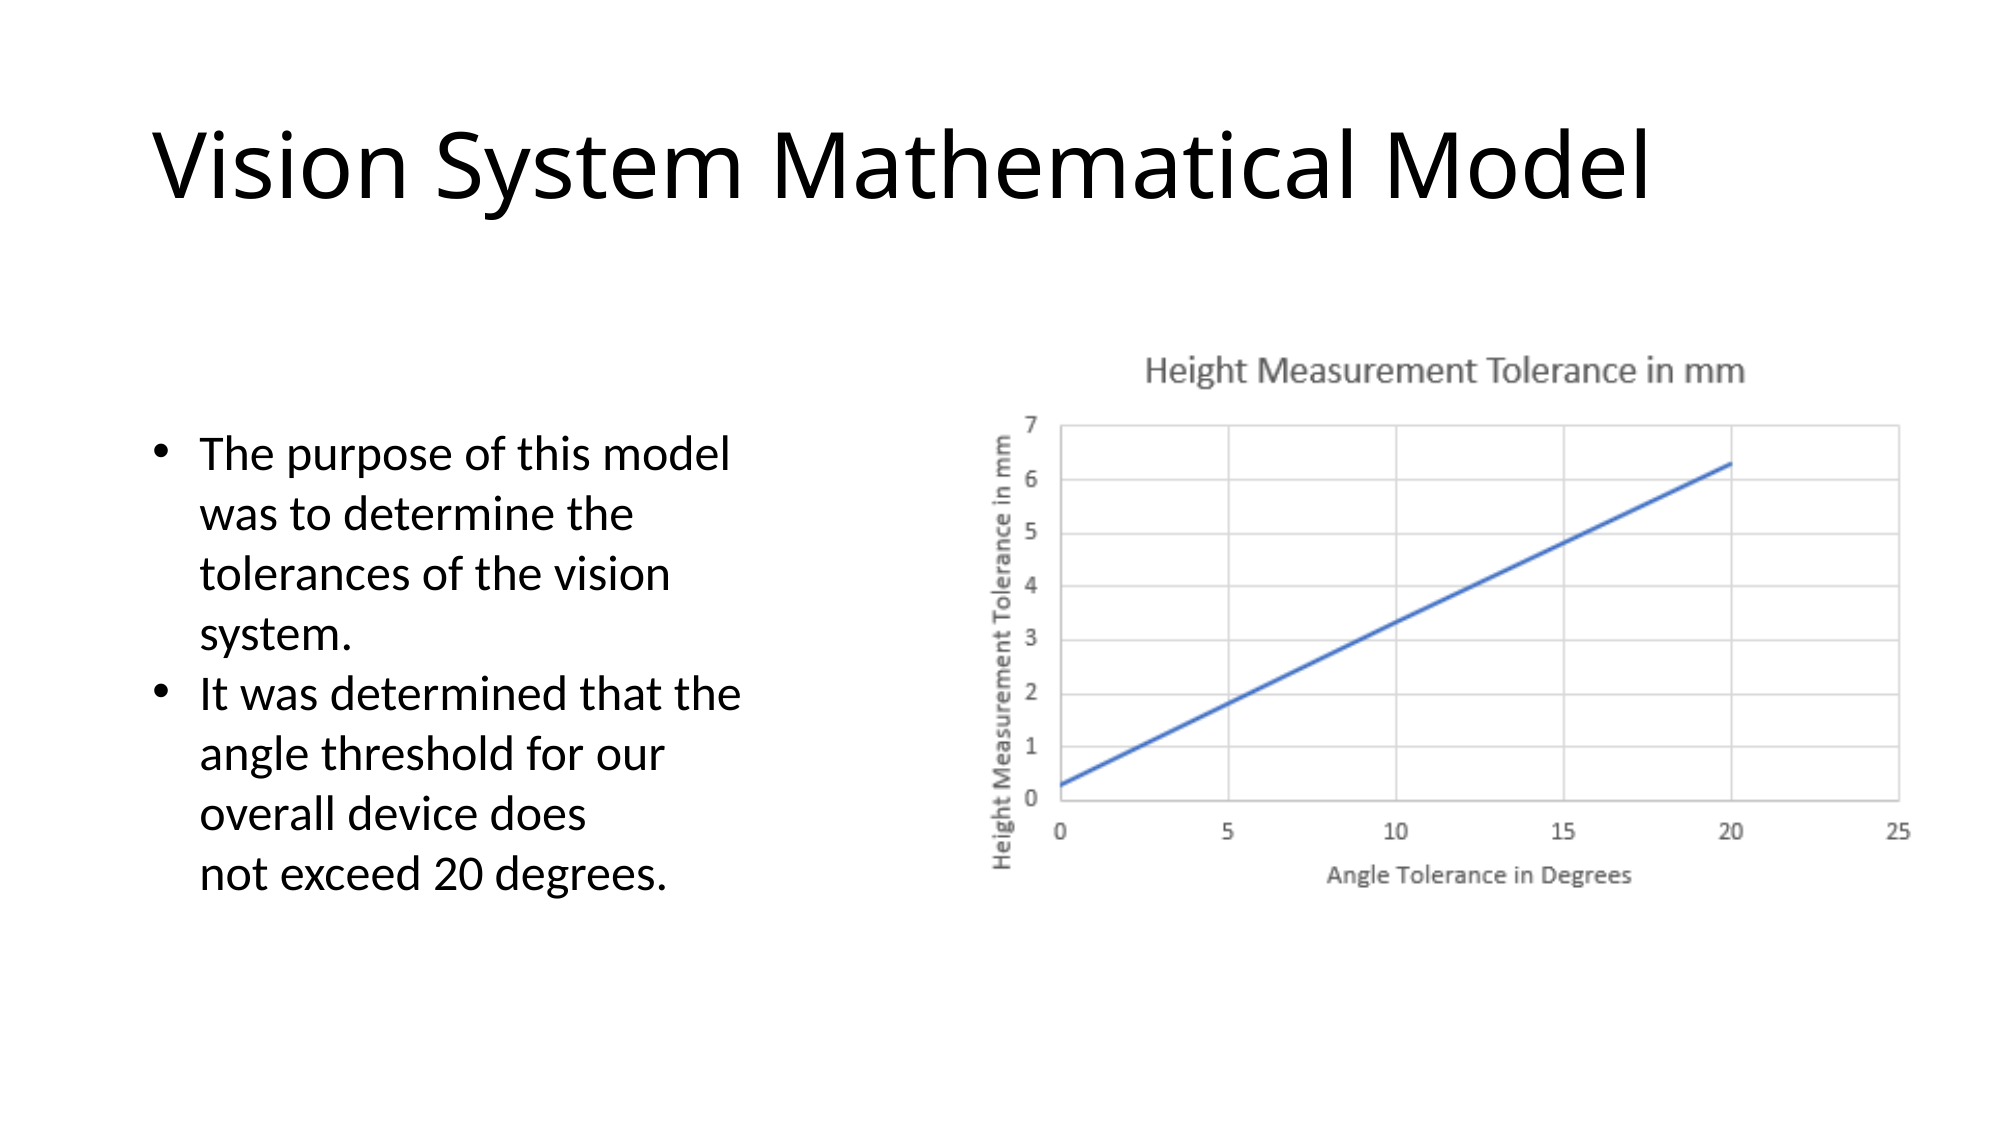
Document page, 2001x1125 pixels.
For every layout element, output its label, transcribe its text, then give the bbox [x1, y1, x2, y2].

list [954, 327, 1938, 913]
title Vision System Mathematical Model [137, 59, 1863, 278]
text_box The purpose of this model was to determine the tolerances of the vision system. It was determined that the angle threshold for our overall device does not exceed 20 degrees. [137, 413, 768, 909]
